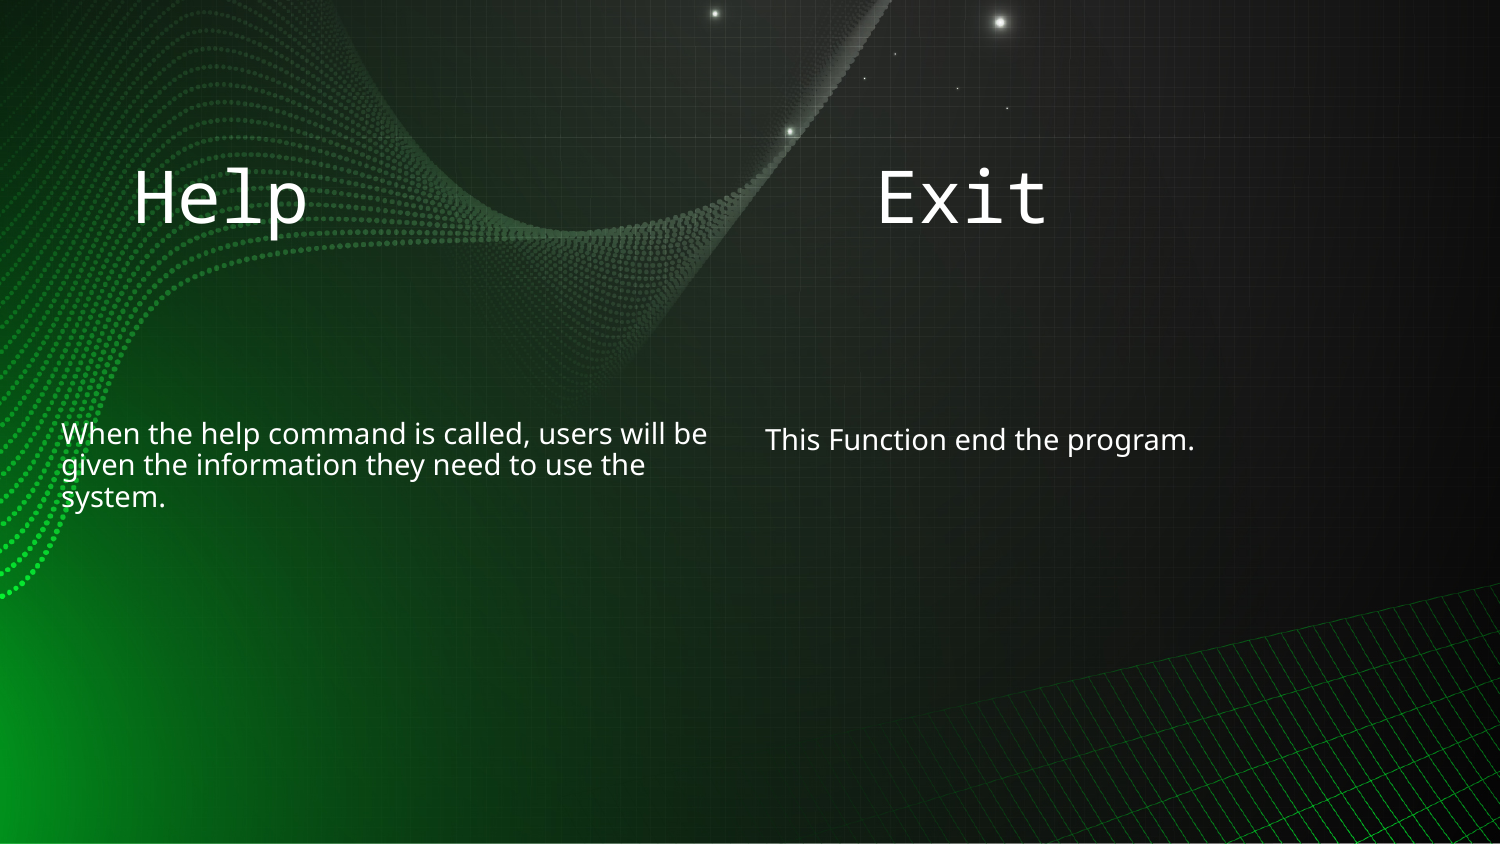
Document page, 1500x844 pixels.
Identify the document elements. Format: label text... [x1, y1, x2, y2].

text_box Exit [860, 90, 1489, 310]
title Help [118, 90, 722, 267]
picture [0, 0, 1500, 844]
text_box This Function end the program. [749, 241, 1443, 640]
text_box When the help command is called, users will be given the information they need to use the system. [46, 267, 740, 666]
